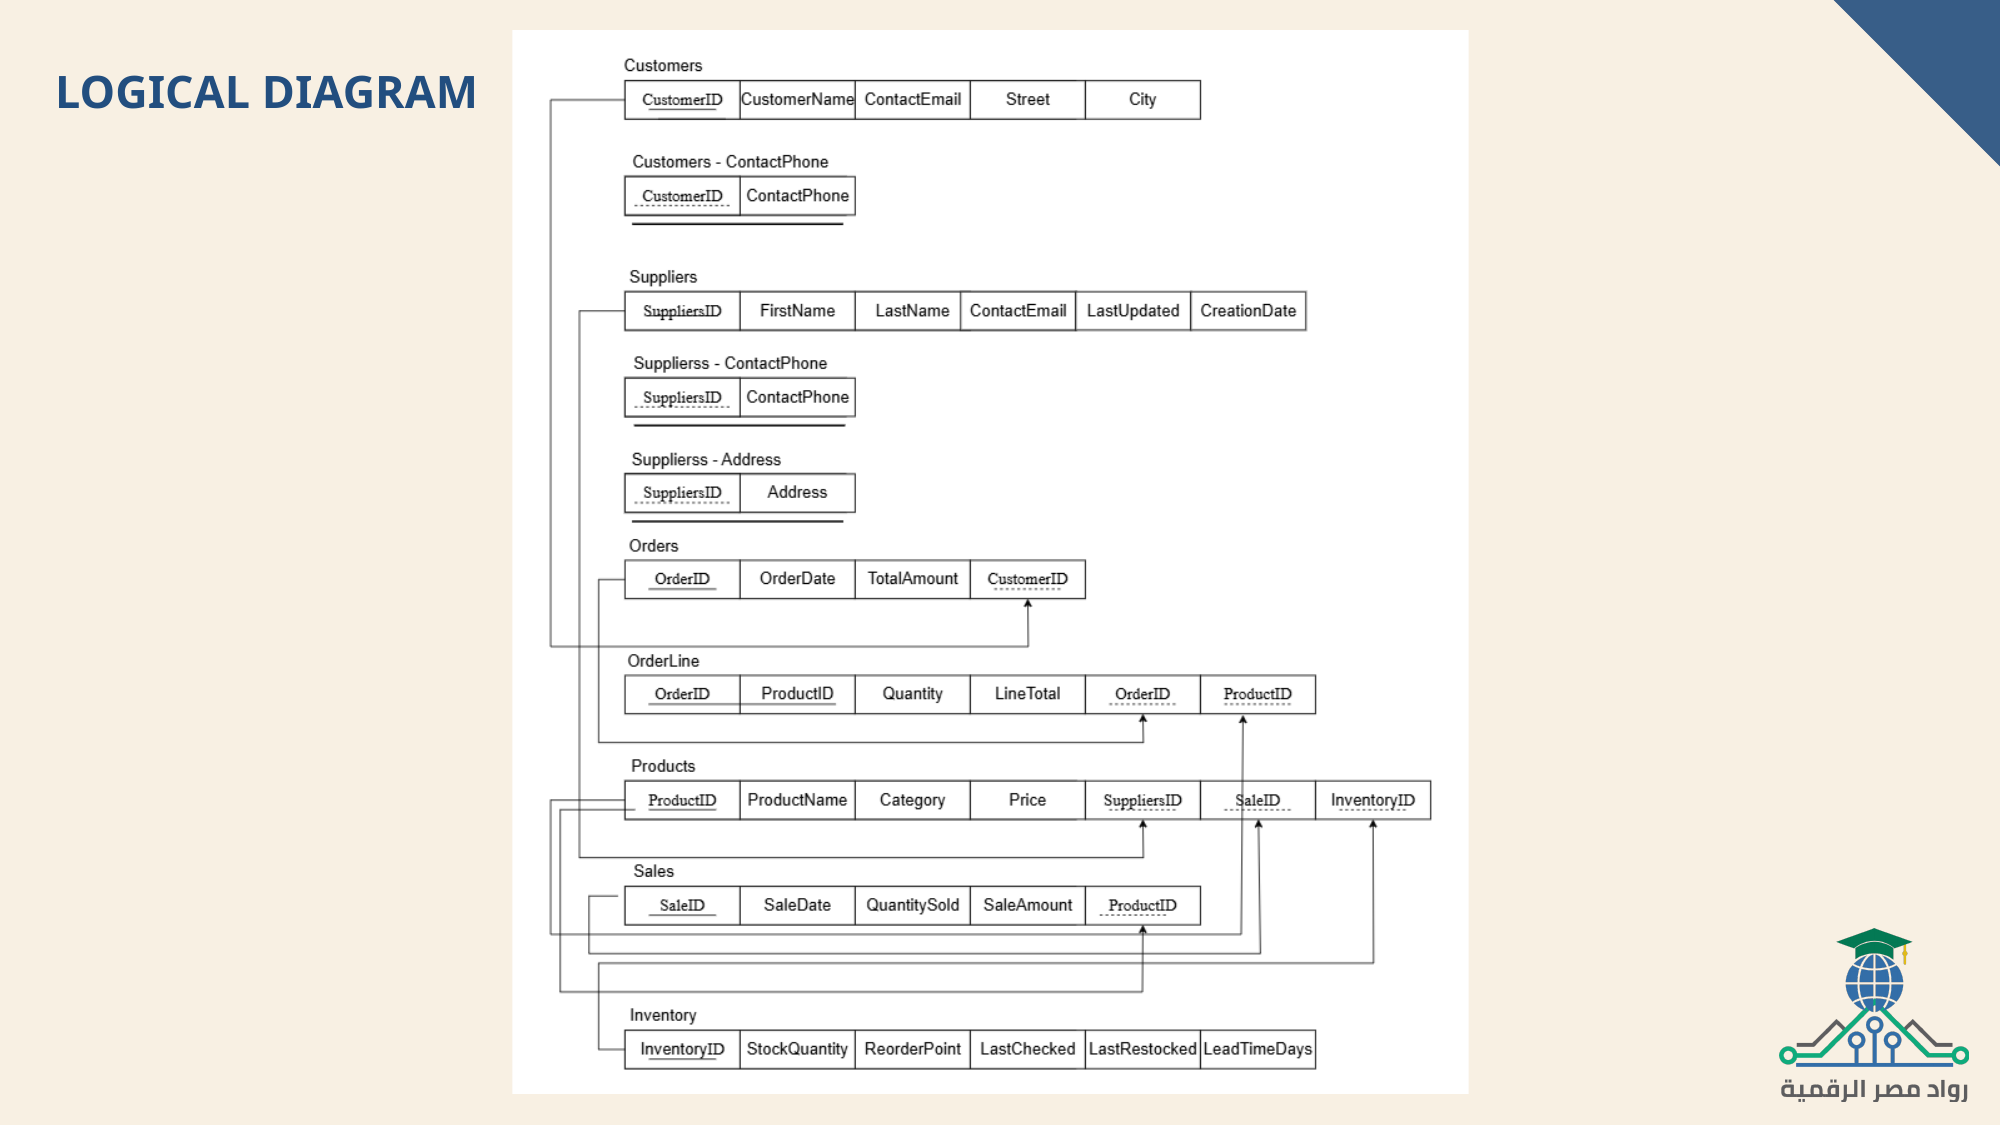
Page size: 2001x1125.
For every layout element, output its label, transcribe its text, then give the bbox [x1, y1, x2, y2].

title Logical diagram [40, 61, 512, 166]
picture [1779, 928, 1969, 1102]
picture [512, 30, 1469, 1094]
